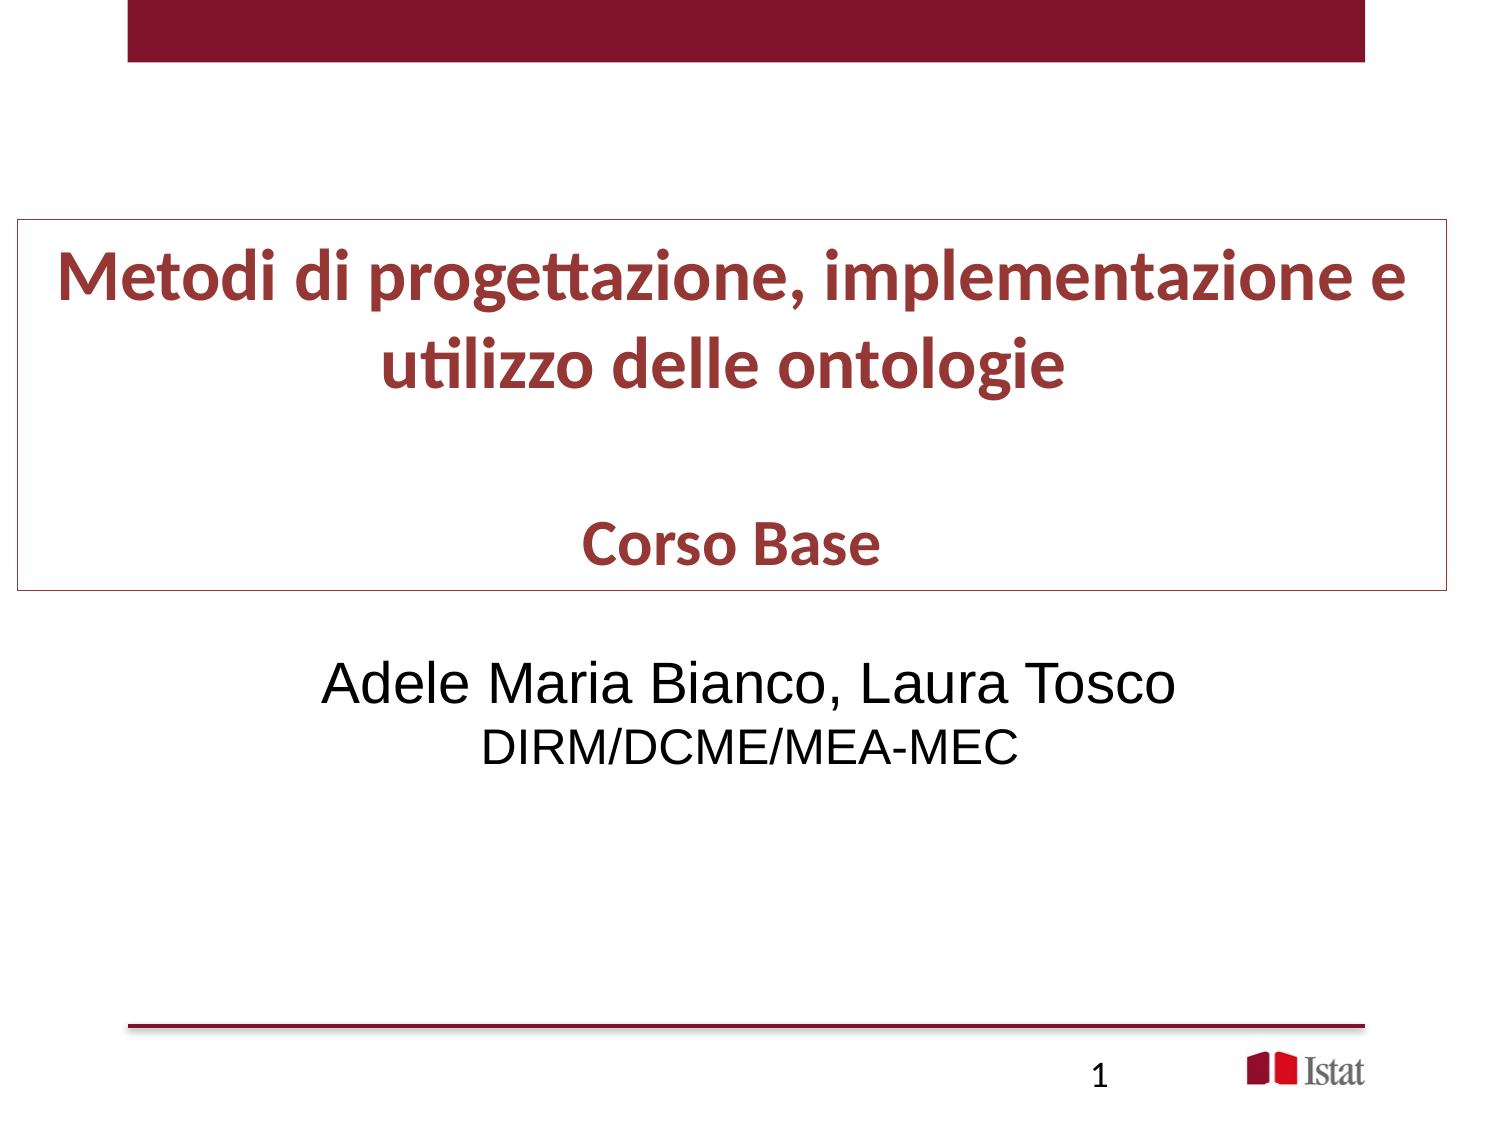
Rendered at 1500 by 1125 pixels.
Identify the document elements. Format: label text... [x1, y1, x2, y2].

subtitle Adele Maria Bianco, Laura Tosco DIRM/DCME/MEA-MEC [225, 637, 1275, 799]
slide_number 1 [1074, 1042, 1425, 1103]
title Metodi di progettazione, implementazione e utilizzo delle ontologie Corso Base [17, 219, 1447, 591]
